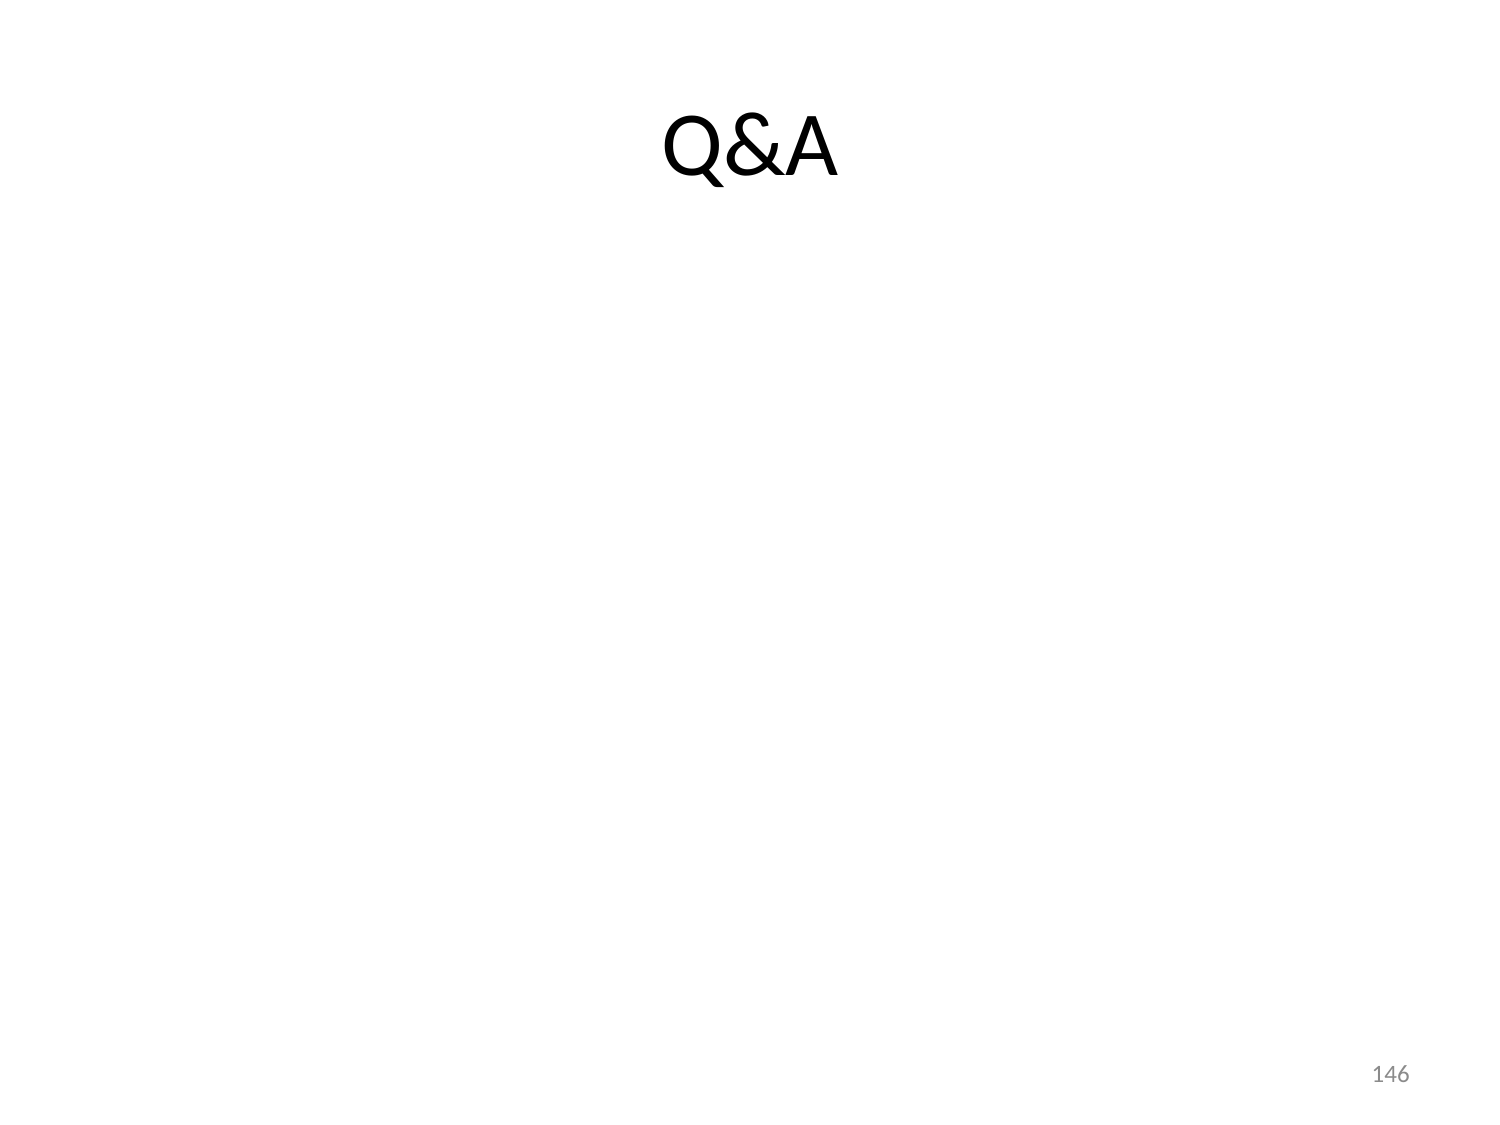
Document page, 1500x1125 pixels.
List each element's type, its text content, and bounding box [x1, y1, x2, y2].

title Q&A [75, 45, 1425, 233]
slide_number 146 [1074, 1042, 1425, 1103]
